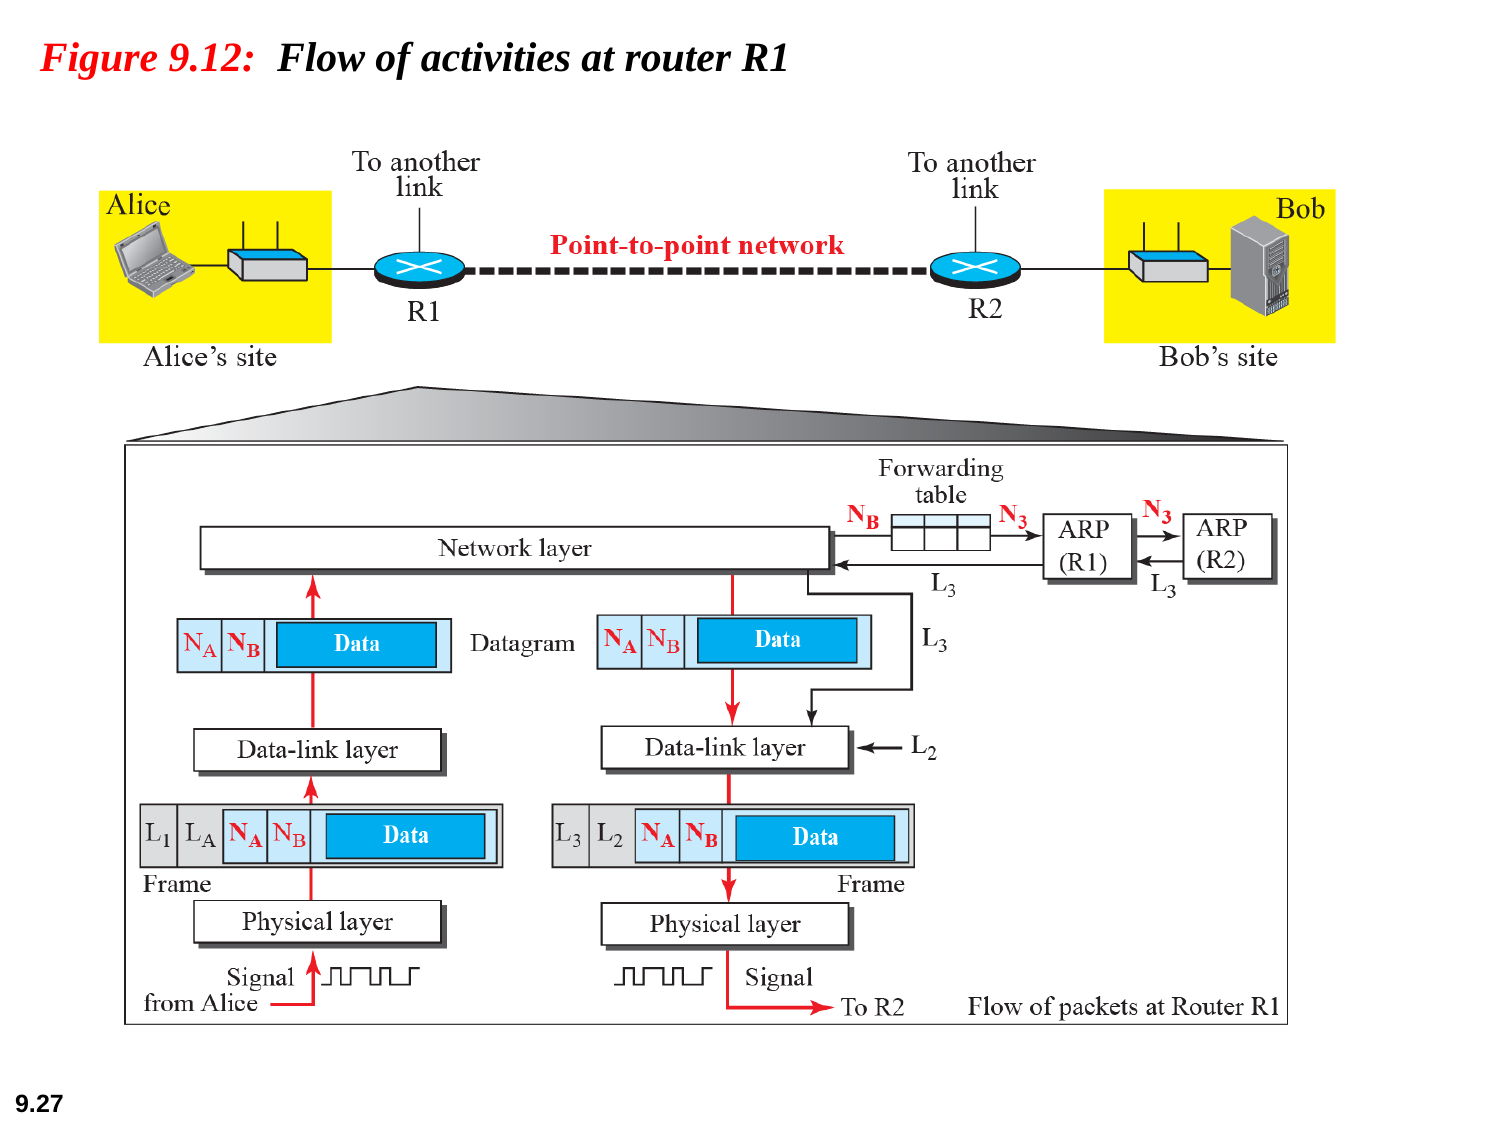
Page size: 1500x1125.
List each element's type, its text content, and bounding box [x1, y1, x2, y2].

picture [124, 386, 1288, 1026]
picture [99, 145, 1337, 376]
text_box 9.27 [0, 1049, 313, 1125]
text_box Figure 9.12: Flow of activities at router R1 [24, 22, 1363, 87]
